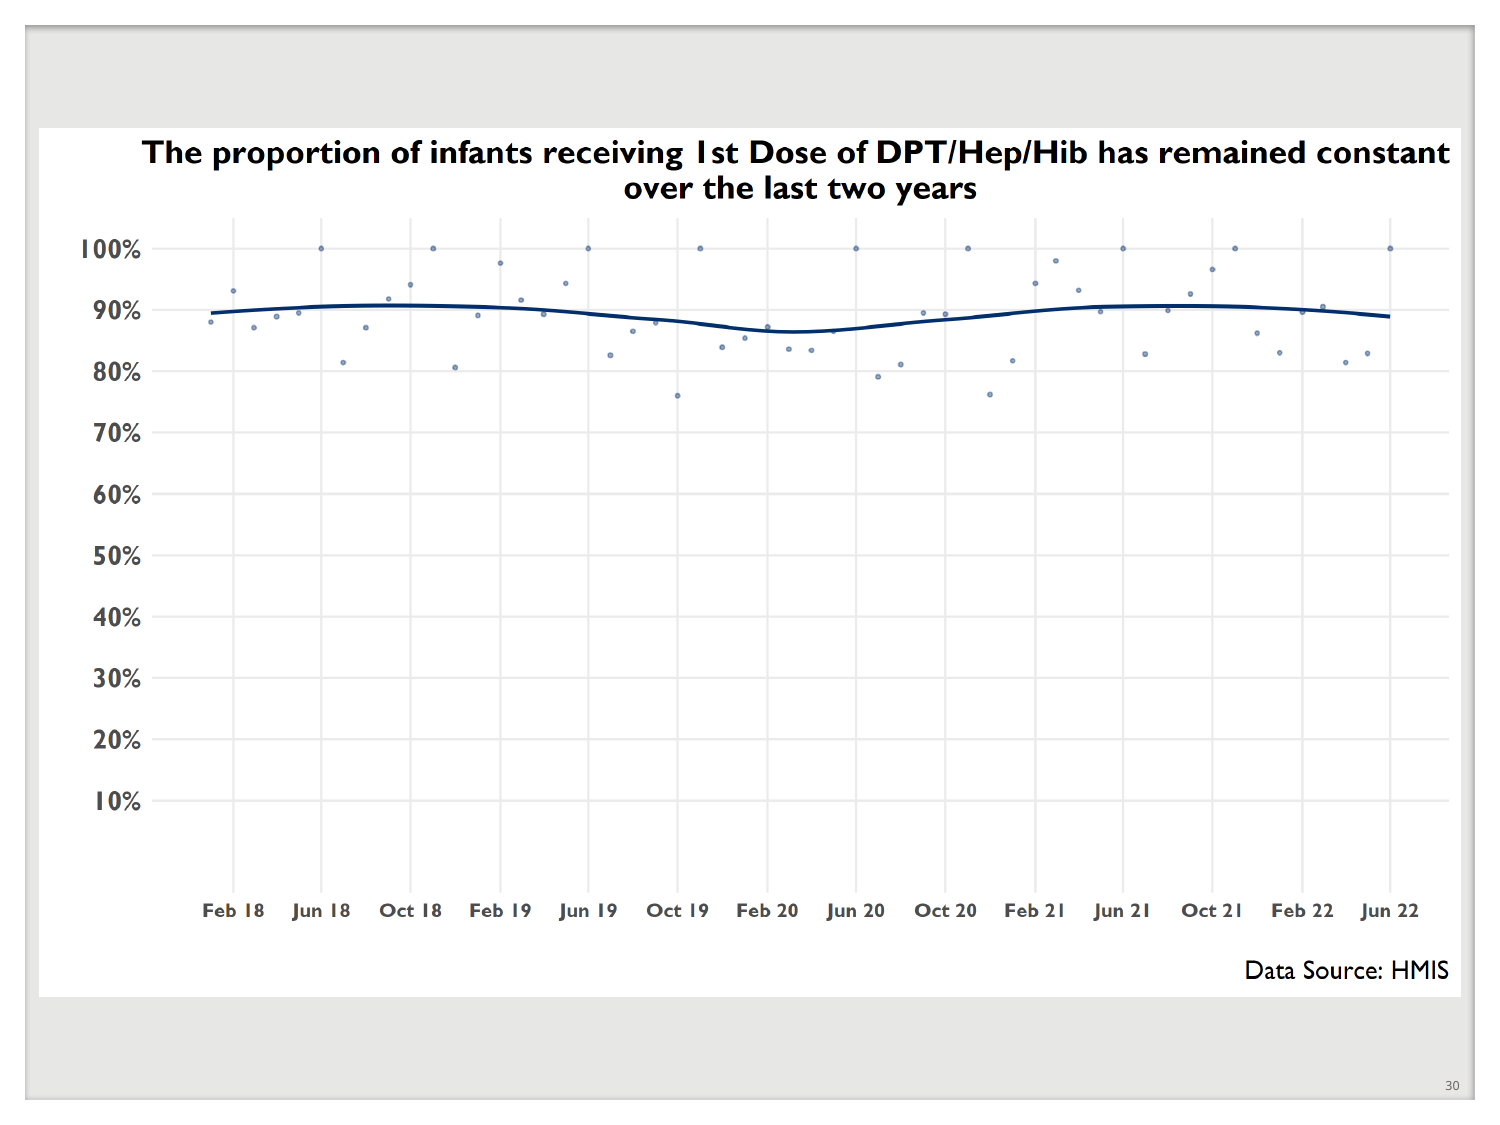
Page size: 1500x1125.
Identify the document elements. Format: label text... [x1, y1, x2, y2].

picture [39, 128, 1461, 997]
slide_number 30 [1125, 1071, 1475, 1102]
